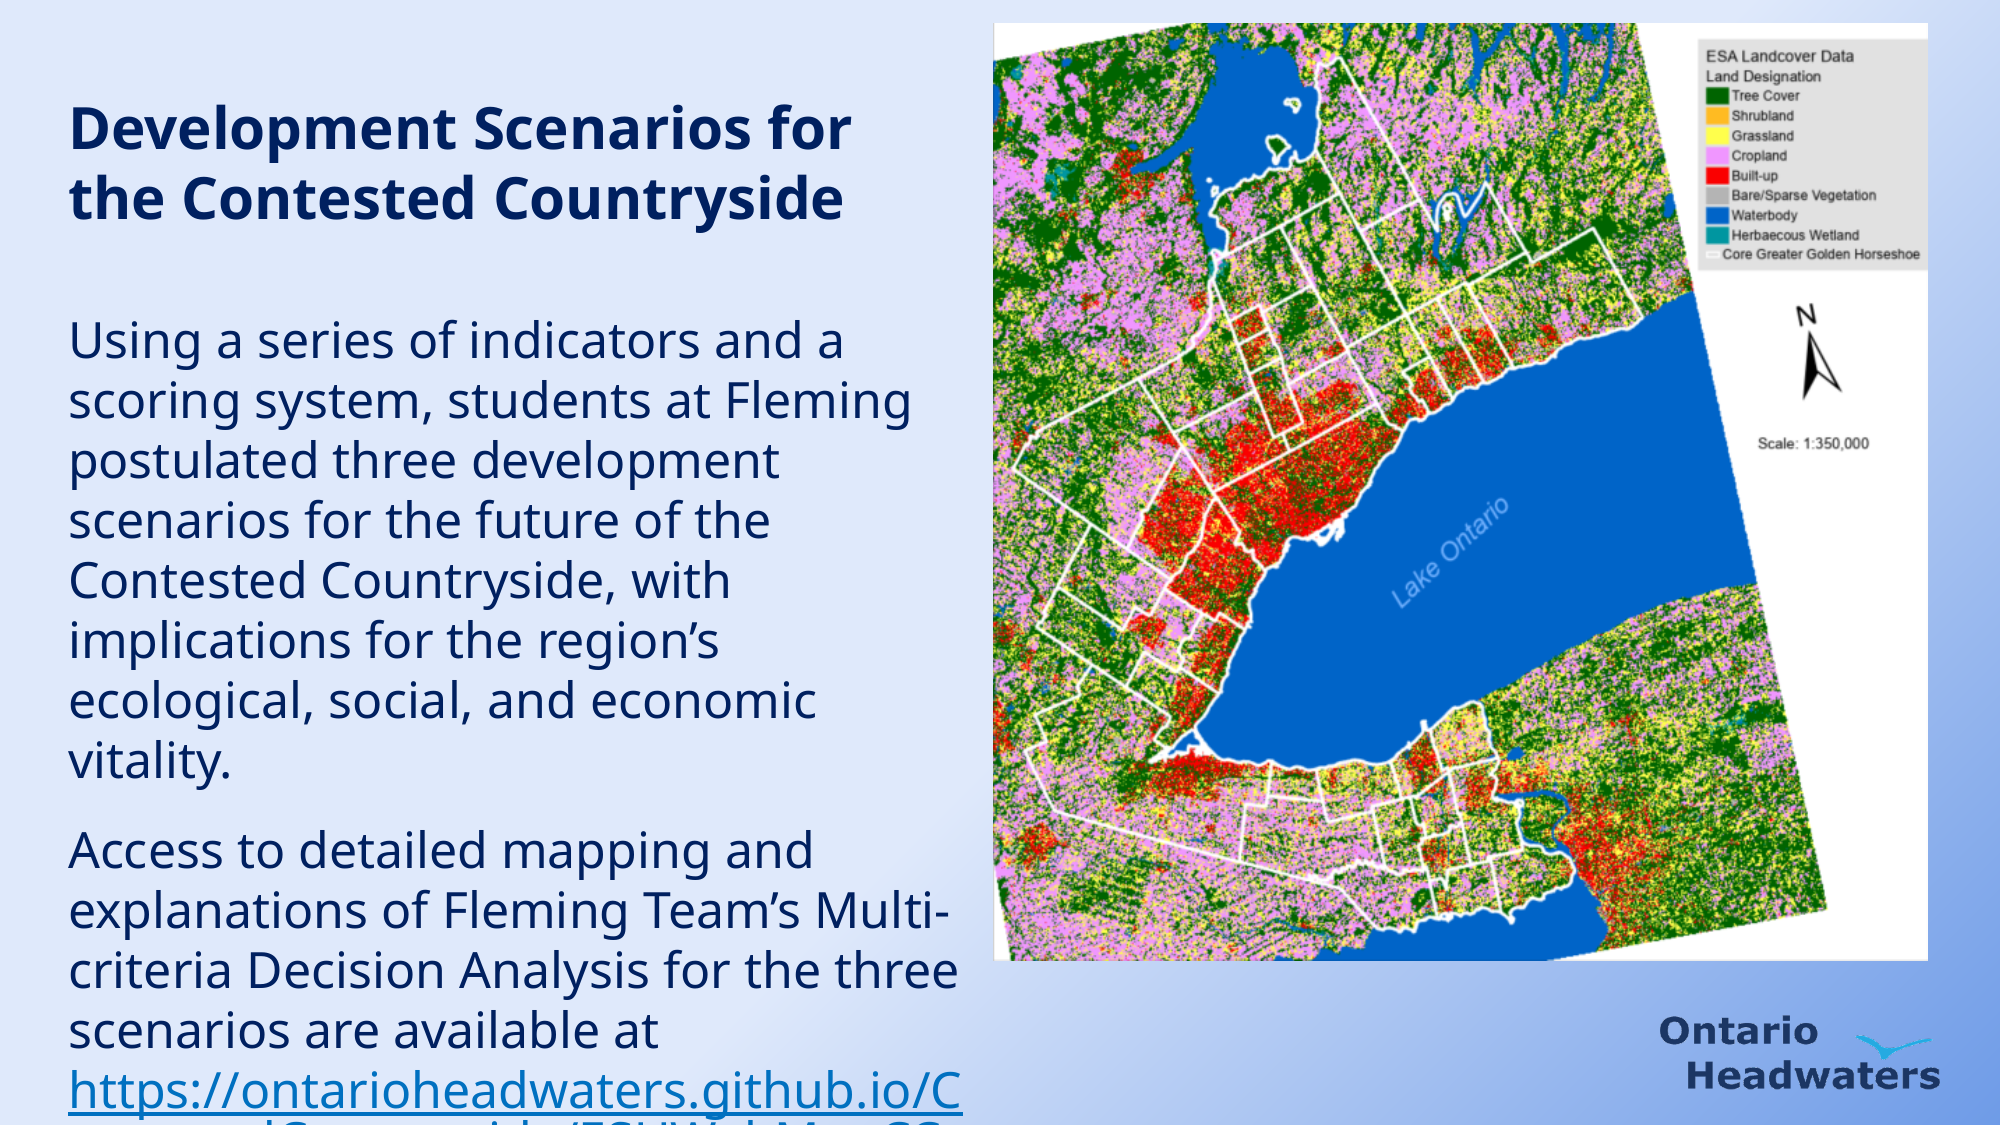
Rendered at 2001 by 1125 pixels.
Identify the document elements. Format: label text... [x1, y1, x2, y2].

text_box Development Scenarios for the Contested Countryside [53, 83, 893, 239]
picture [1658, 1012, 1942, 1092]
picture [993, 23, 1929, 961]
text_box Using a series of indicators and a scoring system, students at Fleming postulated three development scenarios for the future of the Contested Countryside, with implications for the region’s ecological, social, and economic vitality. Access to detailed mapping and explanations of Fleming Team’s Multi-criteria Decision Analysis for the three scenarios are available at https://ontarioheadwaters.github.io/ContestedCountryside/ESUWebMapCC.html. [53, 301, 988, 1125]
